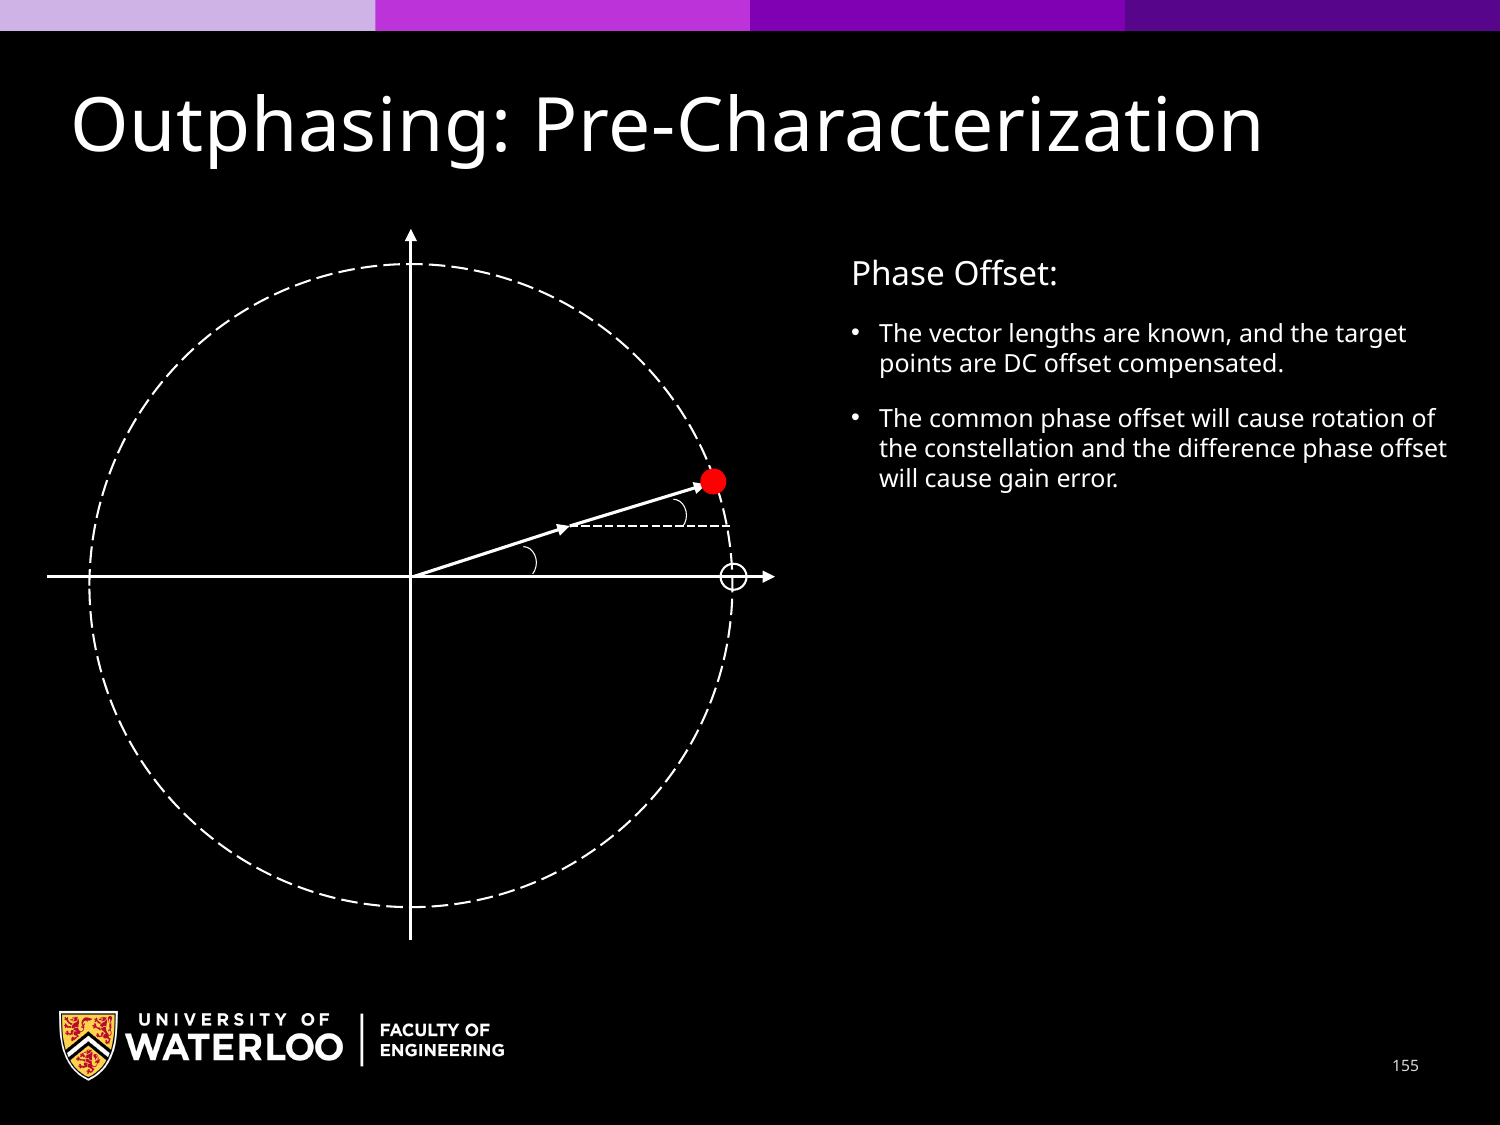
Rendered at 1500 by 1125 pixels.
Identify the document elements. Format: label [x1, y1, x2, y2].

text_box [46, 228, 776, 941]
picture [0, 966, 563, 1125]
text_box [70, 75, 1372, 174]
text_box [836, 245, 1465, 551]
slide_number [1371, 1046, 1440, 1088]
